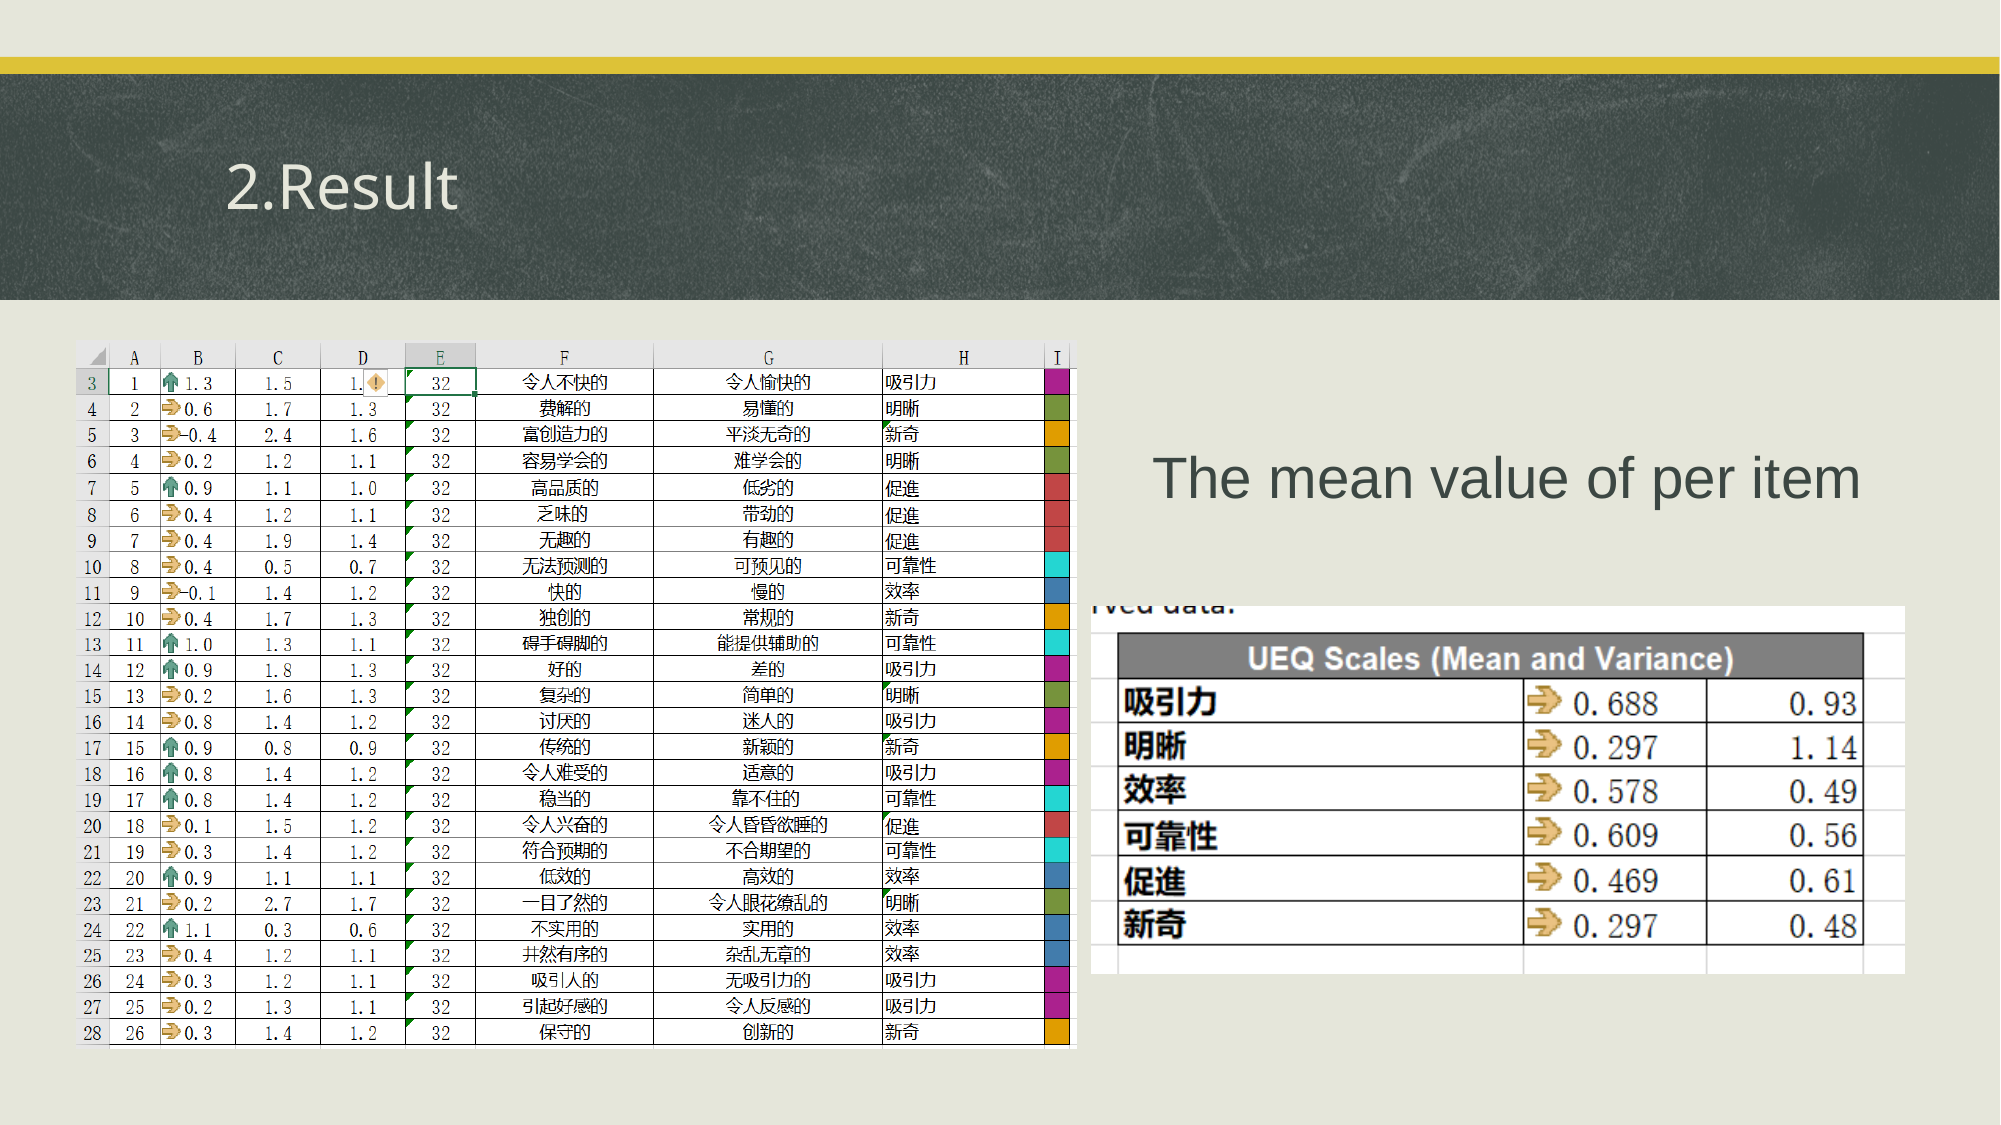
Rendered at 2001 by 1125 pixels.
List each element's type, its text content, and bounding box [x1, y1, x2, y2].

picture [1091, 606, 1905, 974]
title 2.Result [210, 76, 1790, 300]
picture [0, 74, 2000, 300]
text_box The mean value of per item [1137, 432, 1905, 518]
picture [76, 340, 1077, 1049]
